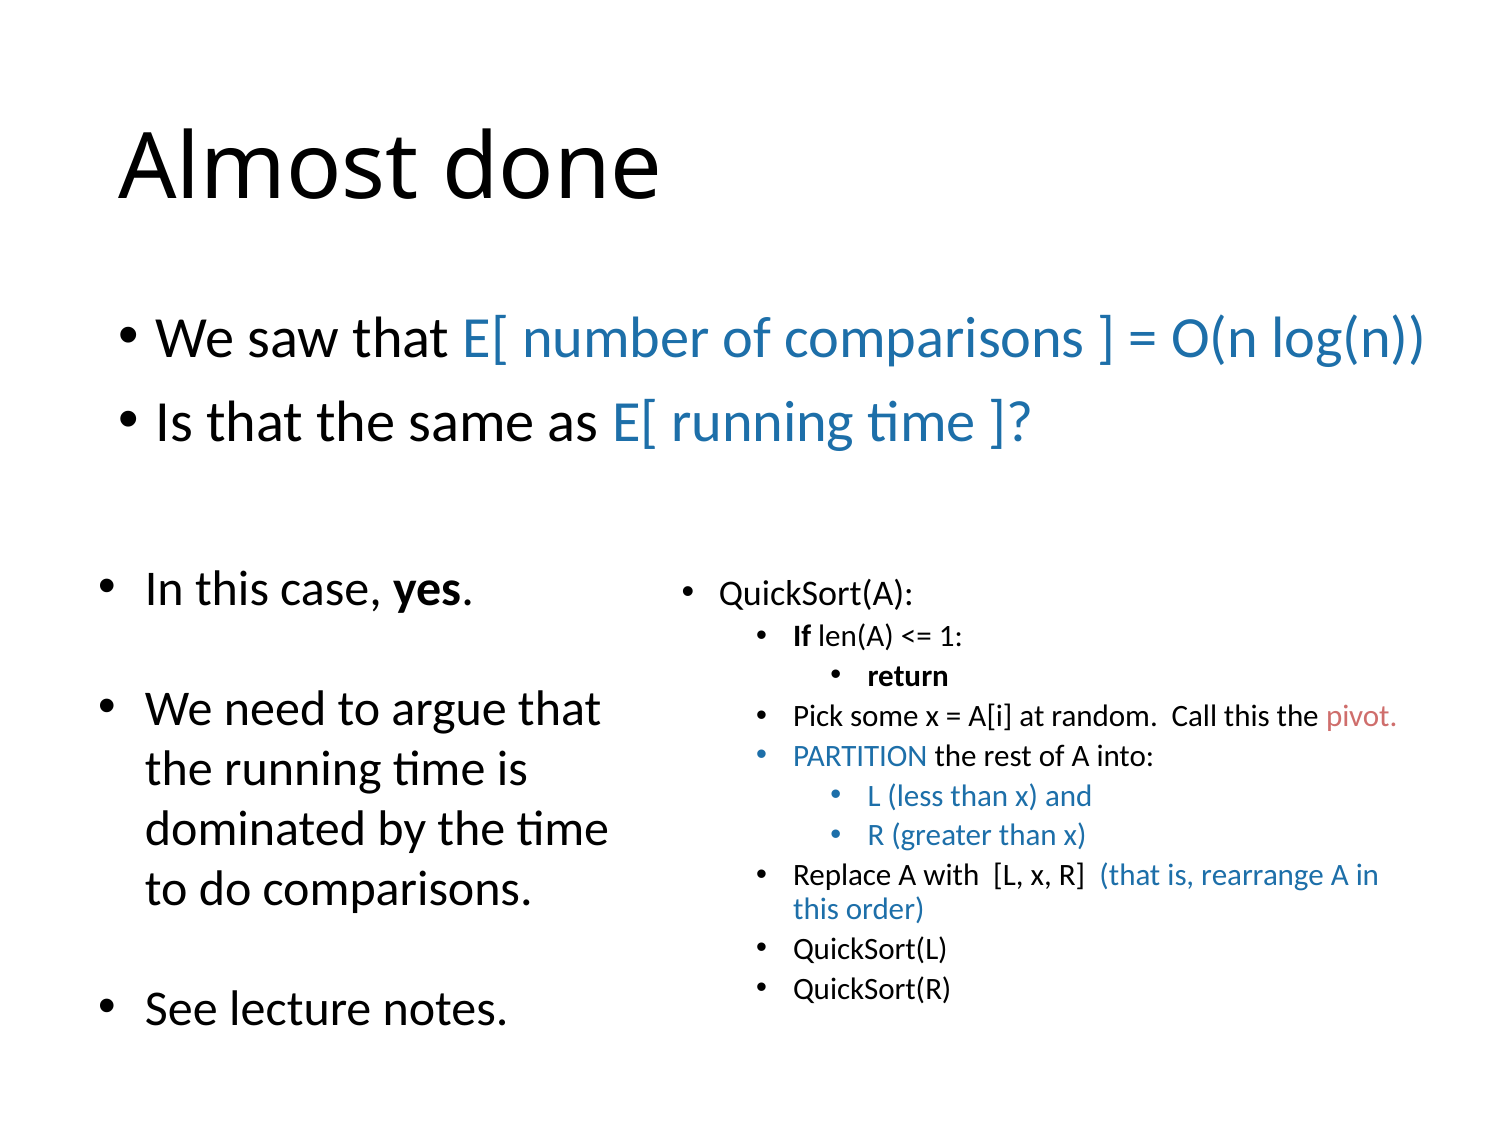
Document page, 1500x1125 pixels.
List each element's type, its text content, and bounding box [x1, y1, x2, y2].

text_box QuickSort(A): If len(A) <= 1: return Pick some x = A[i] at random. Call this the pivot. PARTITION the rest of A into: L (less than x) and R (greater than x) Replace A with [L, x, R] (that is, rearrange A in this order) QuickSort(L) QuickSort(R) [667, 566, 1430, 1014]
list We saw that E[ number of comparisons ] = O(n log(n)) Is that the same as E[ running time ]? [103, 299, 1500, 1014]
text_box In this case, yes. We need to argue that the running time is dominated by the time to do comparisons. See lecture notes. [83, 547, 667, 1043]
title Almost done [103, 59, 1397, 278]
